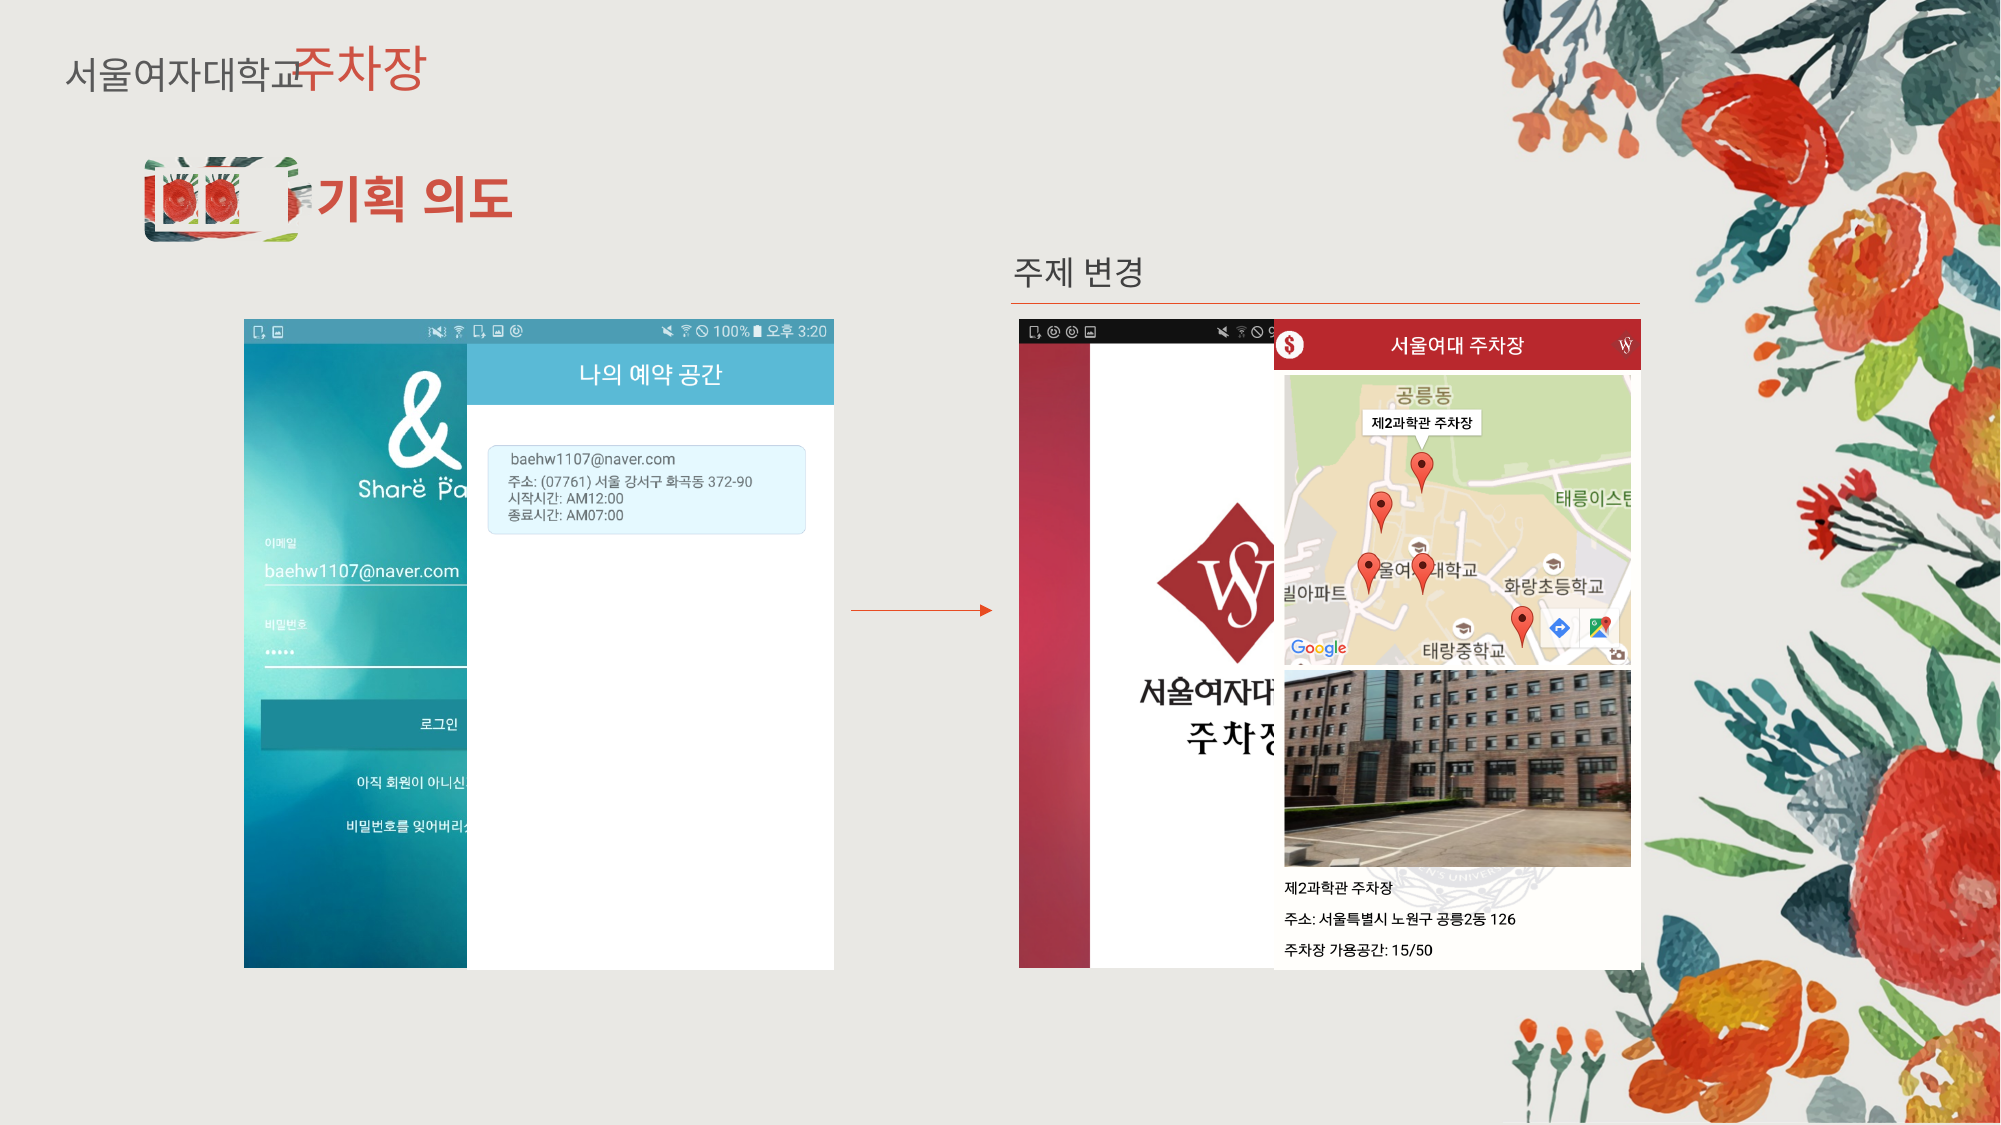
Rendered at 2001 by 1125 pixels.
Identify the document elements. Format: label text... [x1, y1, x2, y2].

picture [244, 319, 834, 970]
text_box 기획 의도 [312, 161, 555, 237]
text_box 주제 변경 [983, 244, 1175, 300]
picture [1019, 0, 2001, 1125]
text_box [144, 156, 312, 242]
picture [409, 948, 416, 957]
